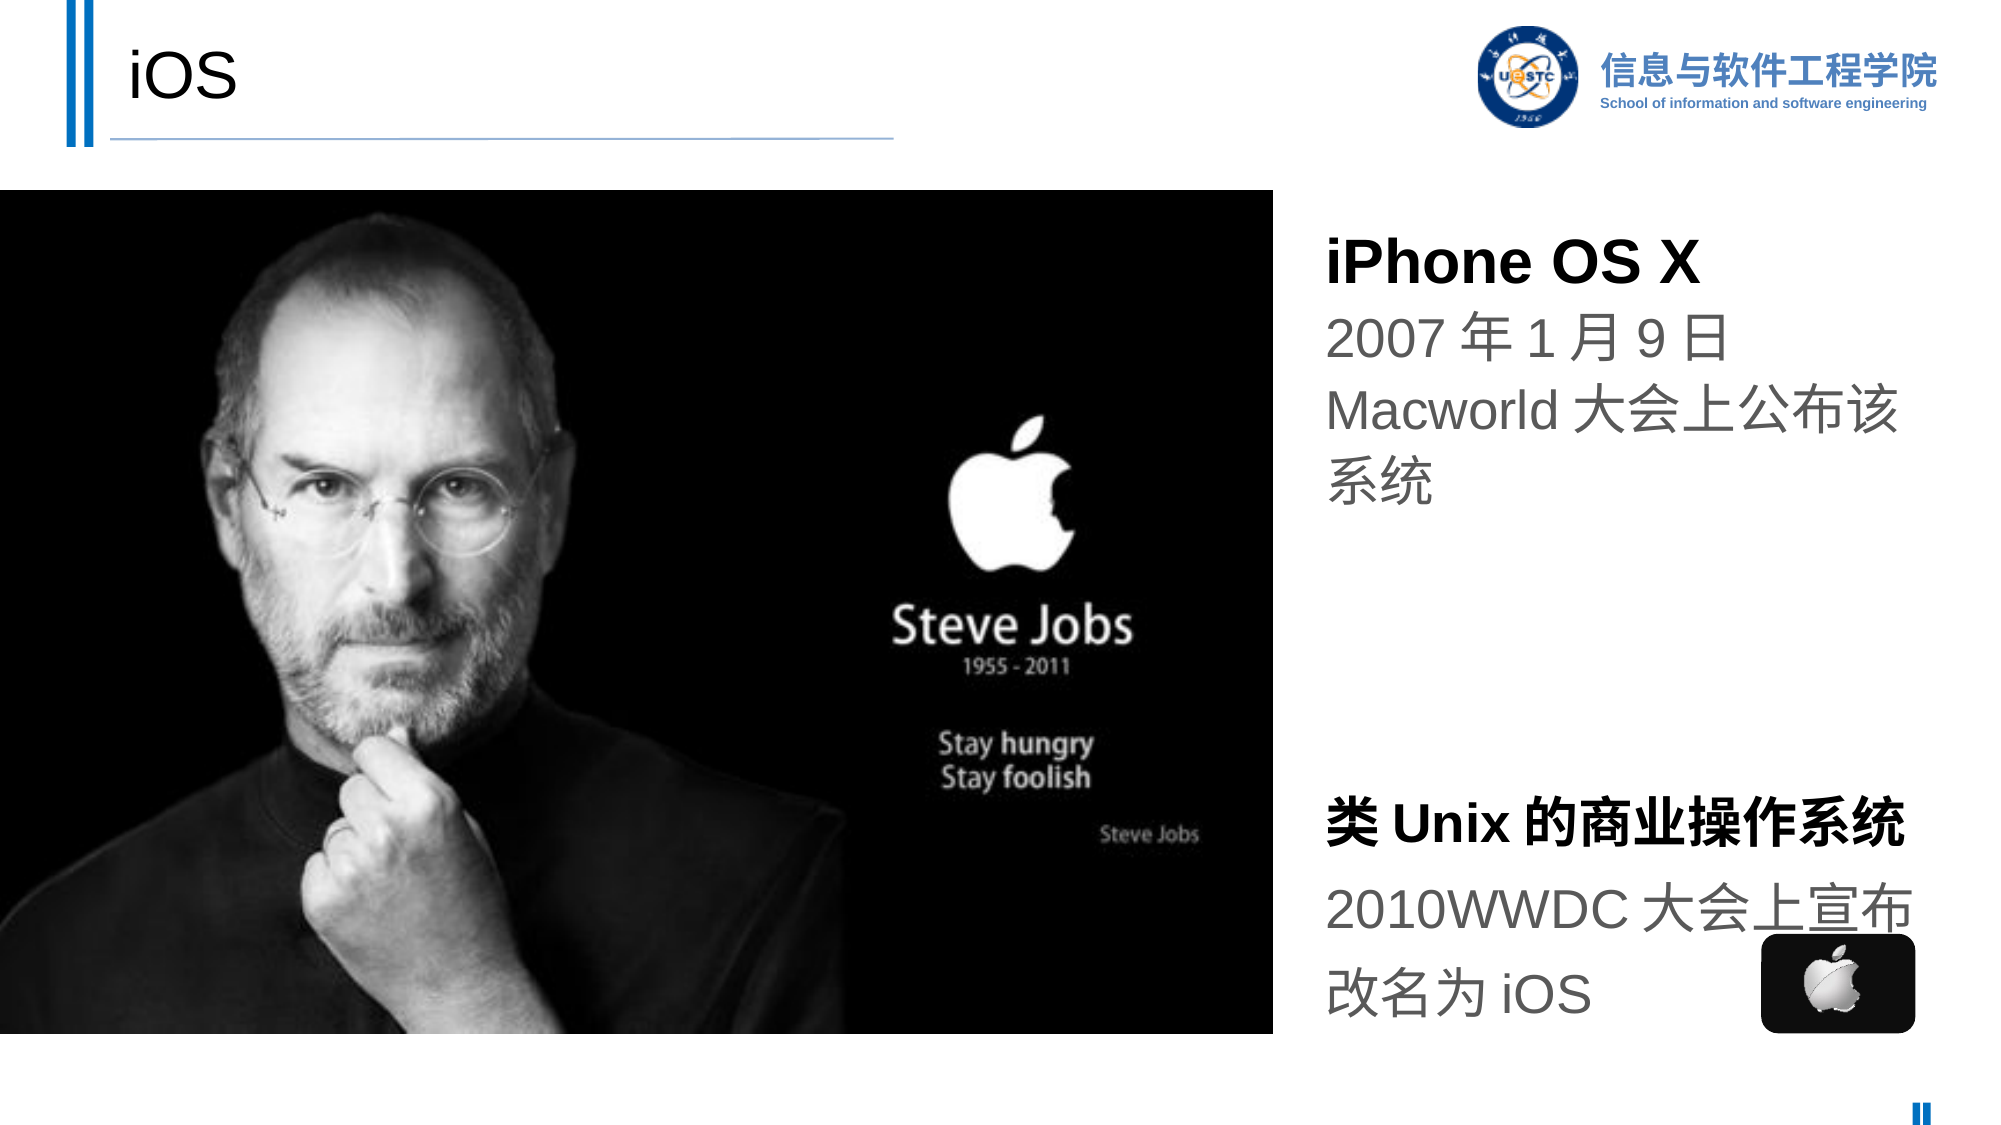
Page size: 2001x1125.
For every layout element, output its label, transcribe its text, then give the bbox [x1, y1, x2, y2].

picture [0, 190, 1273, 1034]
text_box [1761, 933, 1916, 1034]
title iOS [113, 10, 1839, 143]
list iPhone OS X 2007年1月9日Macworld大会上公布该系统 类Unix的商业操作系统 2010WWDC大会上宣布改名为iOS [1310, 190, 1971, 1034]
